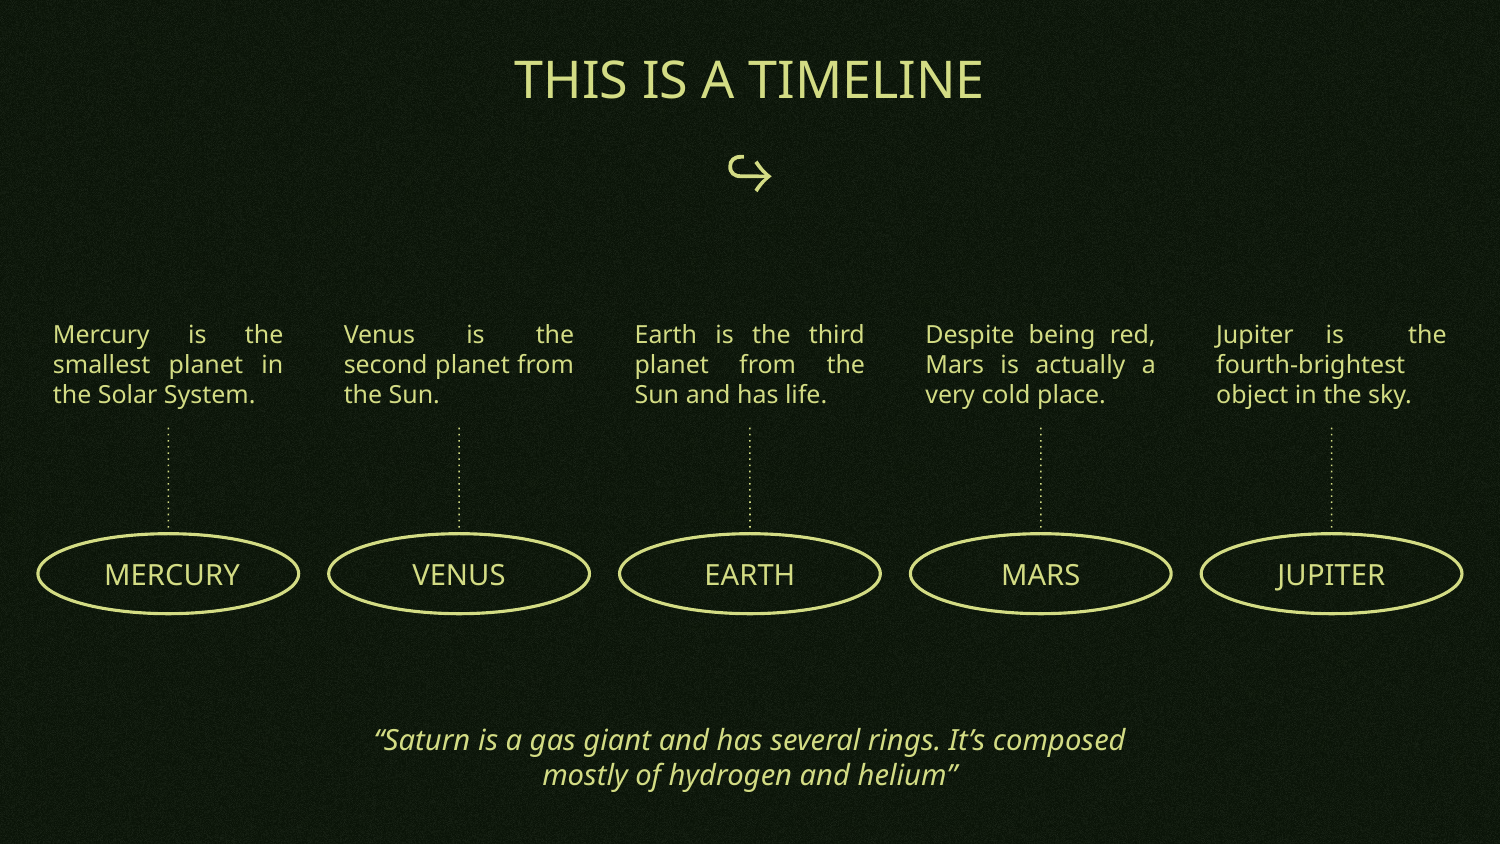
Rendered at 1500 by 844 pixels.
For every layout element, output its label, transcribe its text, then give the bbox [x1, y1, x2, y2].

title THIS IS A TIMELINE [37, 31, 1463, 125]
text_box Despite being red, Mars is actually a very cold place. [910, 198, 1172, 424]
text_box Mercury is the smallest planet in the Solar System. [37, 198, 299, 424]
text_box MERCURY [37, 533, 299, 614]
text_box MARS [910, 533, 1172, 614]
text_box Jupiter is the fourth-brightest object in the sky. [1201, 198, 1462, 424]
text_box JUPITER [1201, 533, 1462, 614]
text_box Earth is the third planet from the Sun and has life. [619, 198, 881, 424]
text_box EARTH [619, 533, 881, 614]
text_box VENUS [328, 533, 590, 614]
text_box [728, 154, 772, 193]
text_box Venus is the second planet from the Sun. [328, 198, 590, 424]
subtitle “Saturn is a gas giant and has several rings. It’s composed mostly of hydrogen and helium” [329, 687, 1171, 807]
